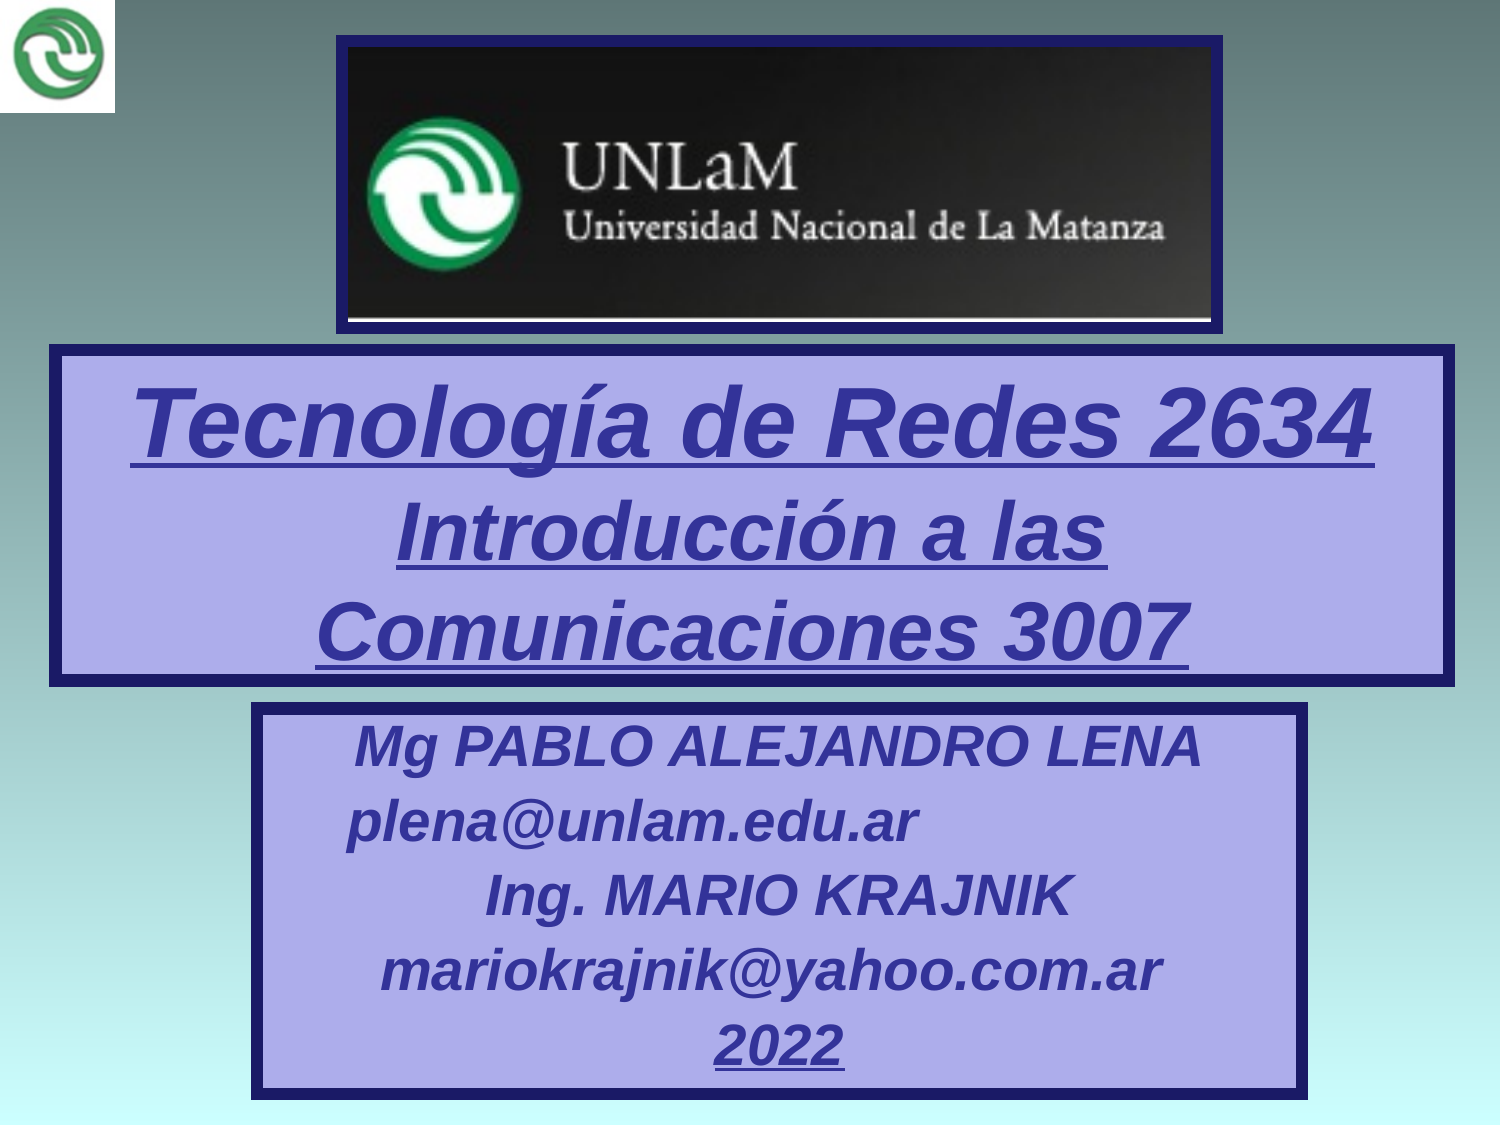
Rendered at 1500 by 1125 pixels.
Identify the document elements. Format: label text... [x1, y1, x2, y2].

subtitle Mg PABLO ALEJANDRO LENA plena@unlam.edu.ar Ing. MARIO KRAJNIK mariokrajnik@yahoo.com.ar 2022 [256, 708, 1303, 1095]
picture [0, 0, 115, 113]
title Tecnología de Redes 2634 Introducción a las Comunicaciones 3007 [55, 349, 1450, 681]
picture [348, 46, 1211, 322]
